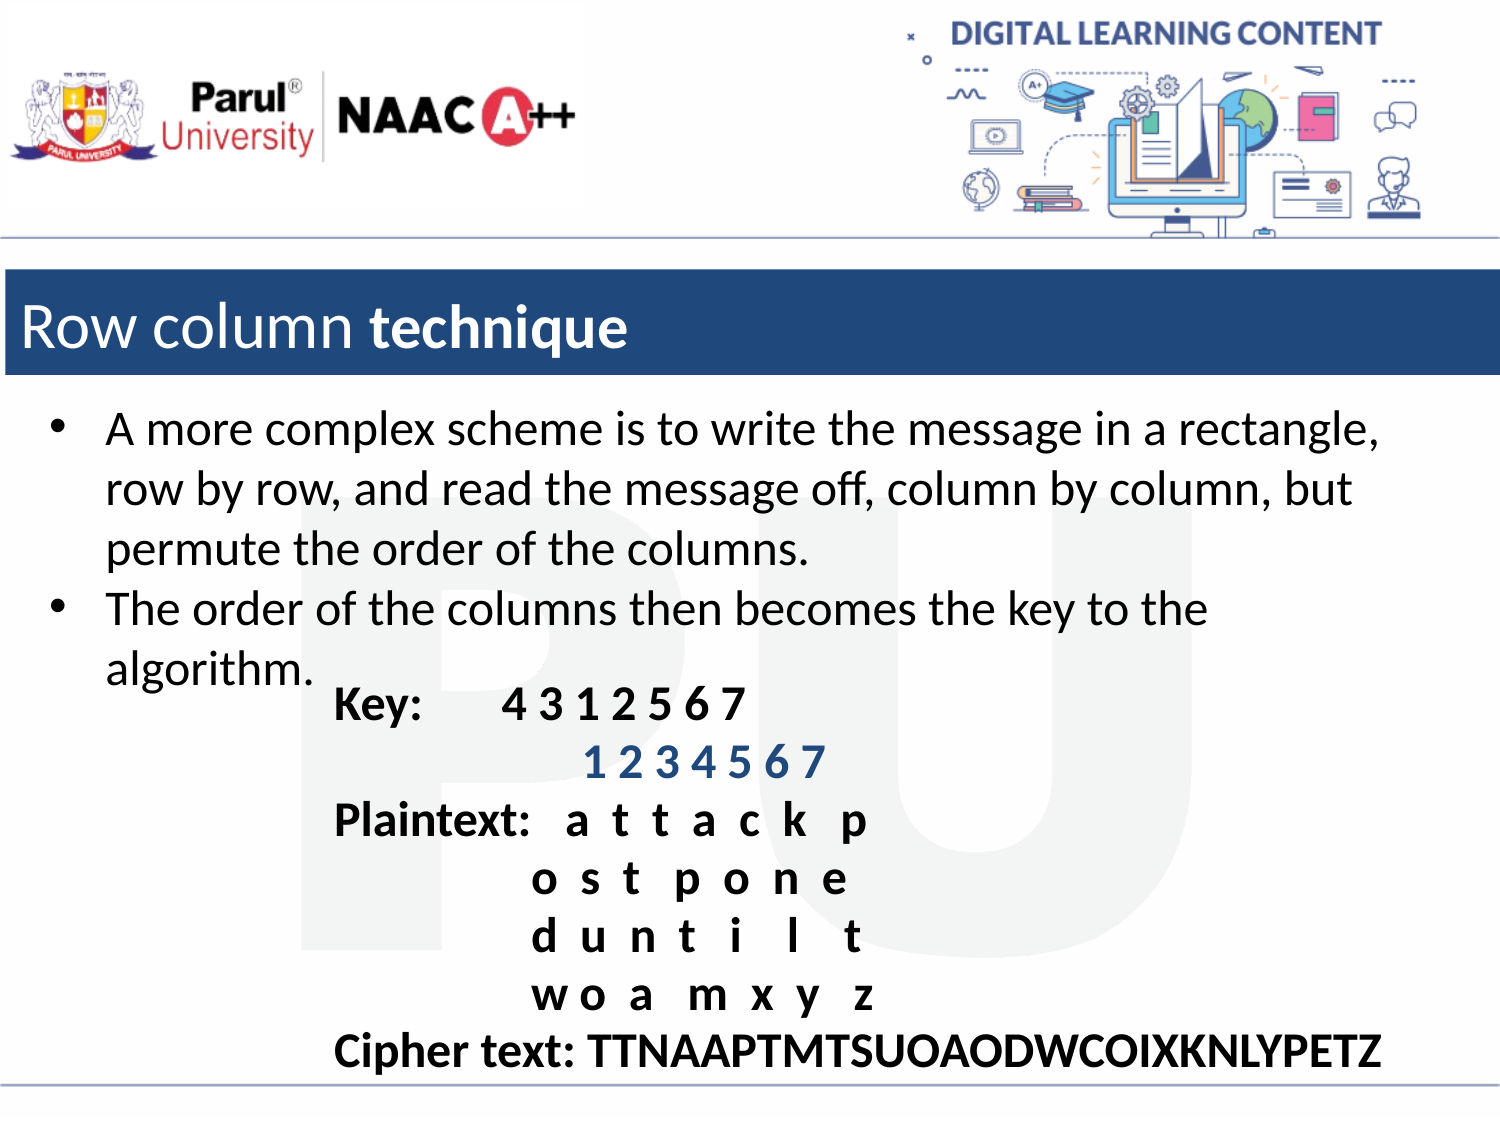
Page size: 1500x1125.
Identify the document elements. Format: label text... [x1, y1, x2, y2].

picture [0, 0, 1500, 1118]
text_box Key: 4 3 1 2 5 6 7 1 2 3 4 5 6 7 Plaintext: a t t a c k p o s t p o n e d u n t i l t w o a m x y z Cipher text: TTNAAPTMTSUOAODWCOIXKNLYPETZ [244, 674, 1500, 1085]
text_box Row column technique [5, 269, 1500, 375]
text_box [31, 276, 1469, 368]
picture [300, 497, 1193, 959]
text_box A more complex scheme is to write the message in a rectangle, row by row, and read the message off, column by column, but permute the order of the columns. The order of the columns then becomes the key to the algorithm. [34, 388, 1420, 884]
